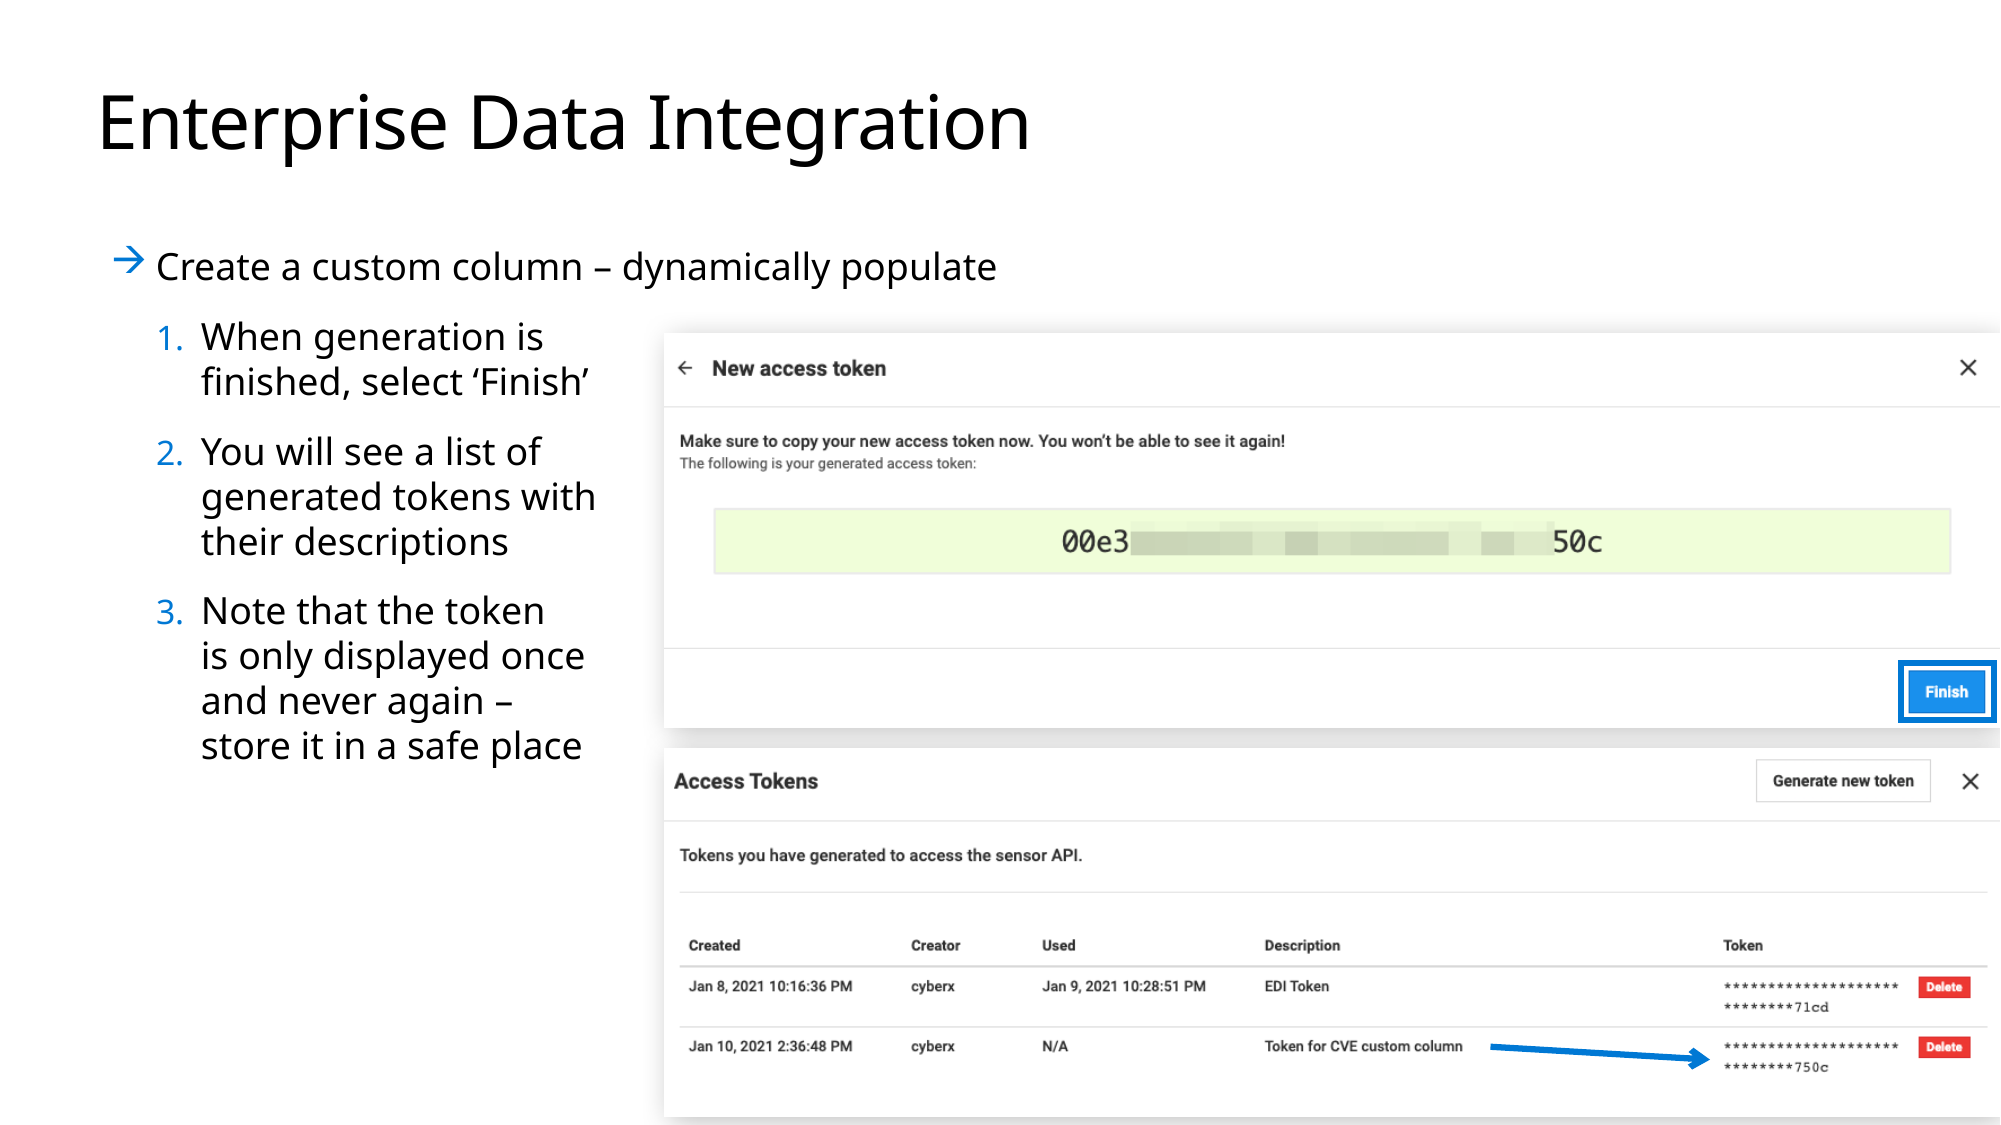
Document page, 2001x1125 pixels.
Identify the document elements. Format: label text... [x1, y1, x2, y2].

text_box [664, 748, 2000, 1117]
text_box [664, 333, 2000, 729]
title Enterprise Data Integration [96, 75, 1904, 166]
text_box Create a custom column – dynamically populate When generation is finished, select ‘Finish’ You will see a list of generated tokens with their descriptions Note that the token is only displayed once and never again – store it in a safe place [96, 235, 1502, 427]
